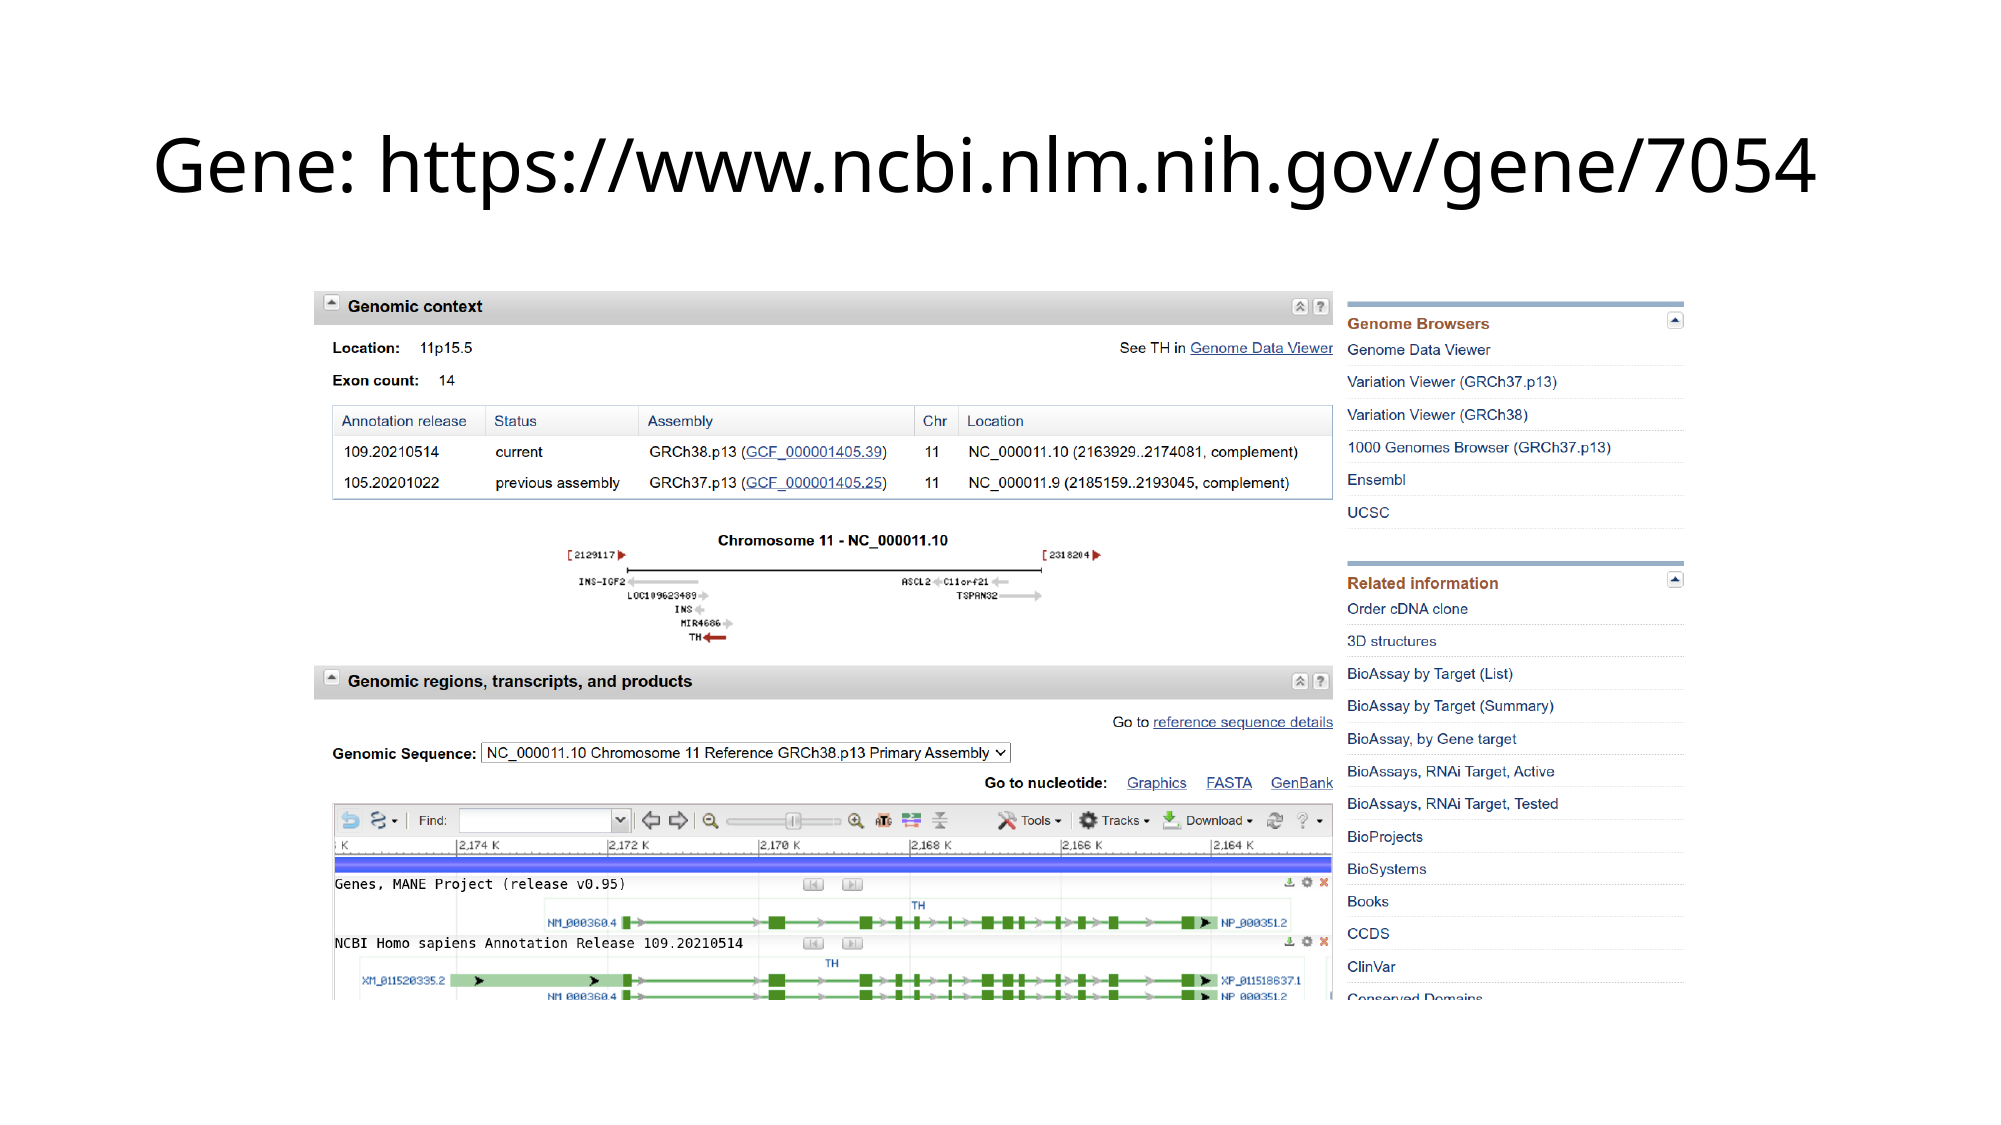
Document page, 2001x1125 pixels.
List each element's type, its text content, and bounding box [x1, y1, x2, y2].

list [306, 285, 1694, 1000]
title Gene: https://www.ncbi.nlm.nih.gov/gene/7054 [137, 59, 1863, 278]
